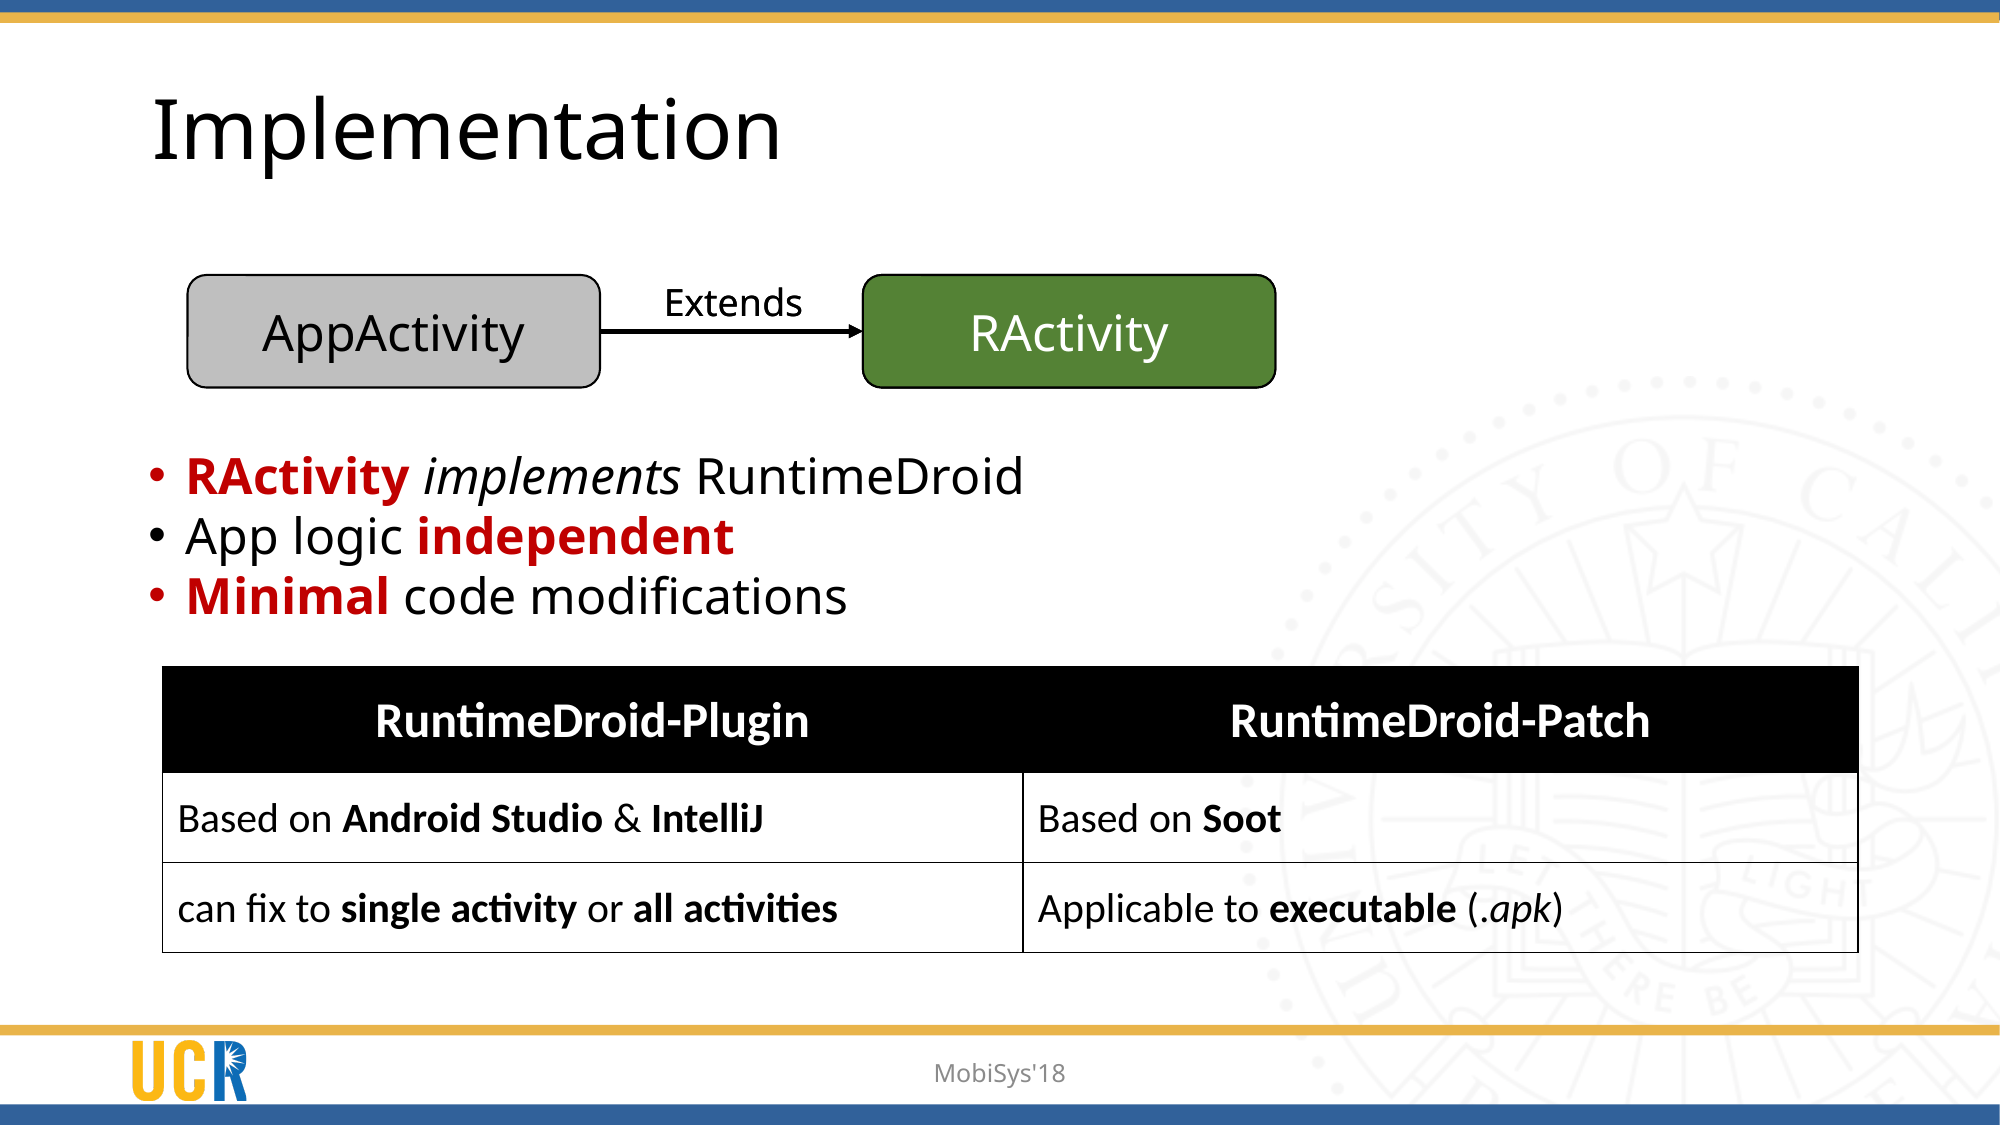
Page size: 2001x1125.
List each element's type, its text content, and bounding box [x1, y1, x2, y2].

table_cell Applicable to executable (.apk) [1024, 863, 1857, 952]
table_cell Based on Soot [1024, 773, 1857, 862]
table_header RuntimeDroid-Patch [1024, 668, 1857, 772]
text_box AppActivity [186, 273, 602, 389]
table_cell Based on Android Studio & IntelliJ [163, 773, 1022, 862]
table_cell can fix to single activity or all activities [163, 863, 1022, 952]
text_box Extends [648, 272, 818, 331]
list RActivity implements RuntimeDroid App logic independent Minimal code modifications [133, 436, 1859, 708]
footer MobiSys'18 [662, 1042, 1338, 1103]
title Implementation [137, 59, 1863, 206]
table_header RuntimeDroid-Plugin [163, 668, 1022, 772]
text_box RActivity [861, 273, 1277, 389]
